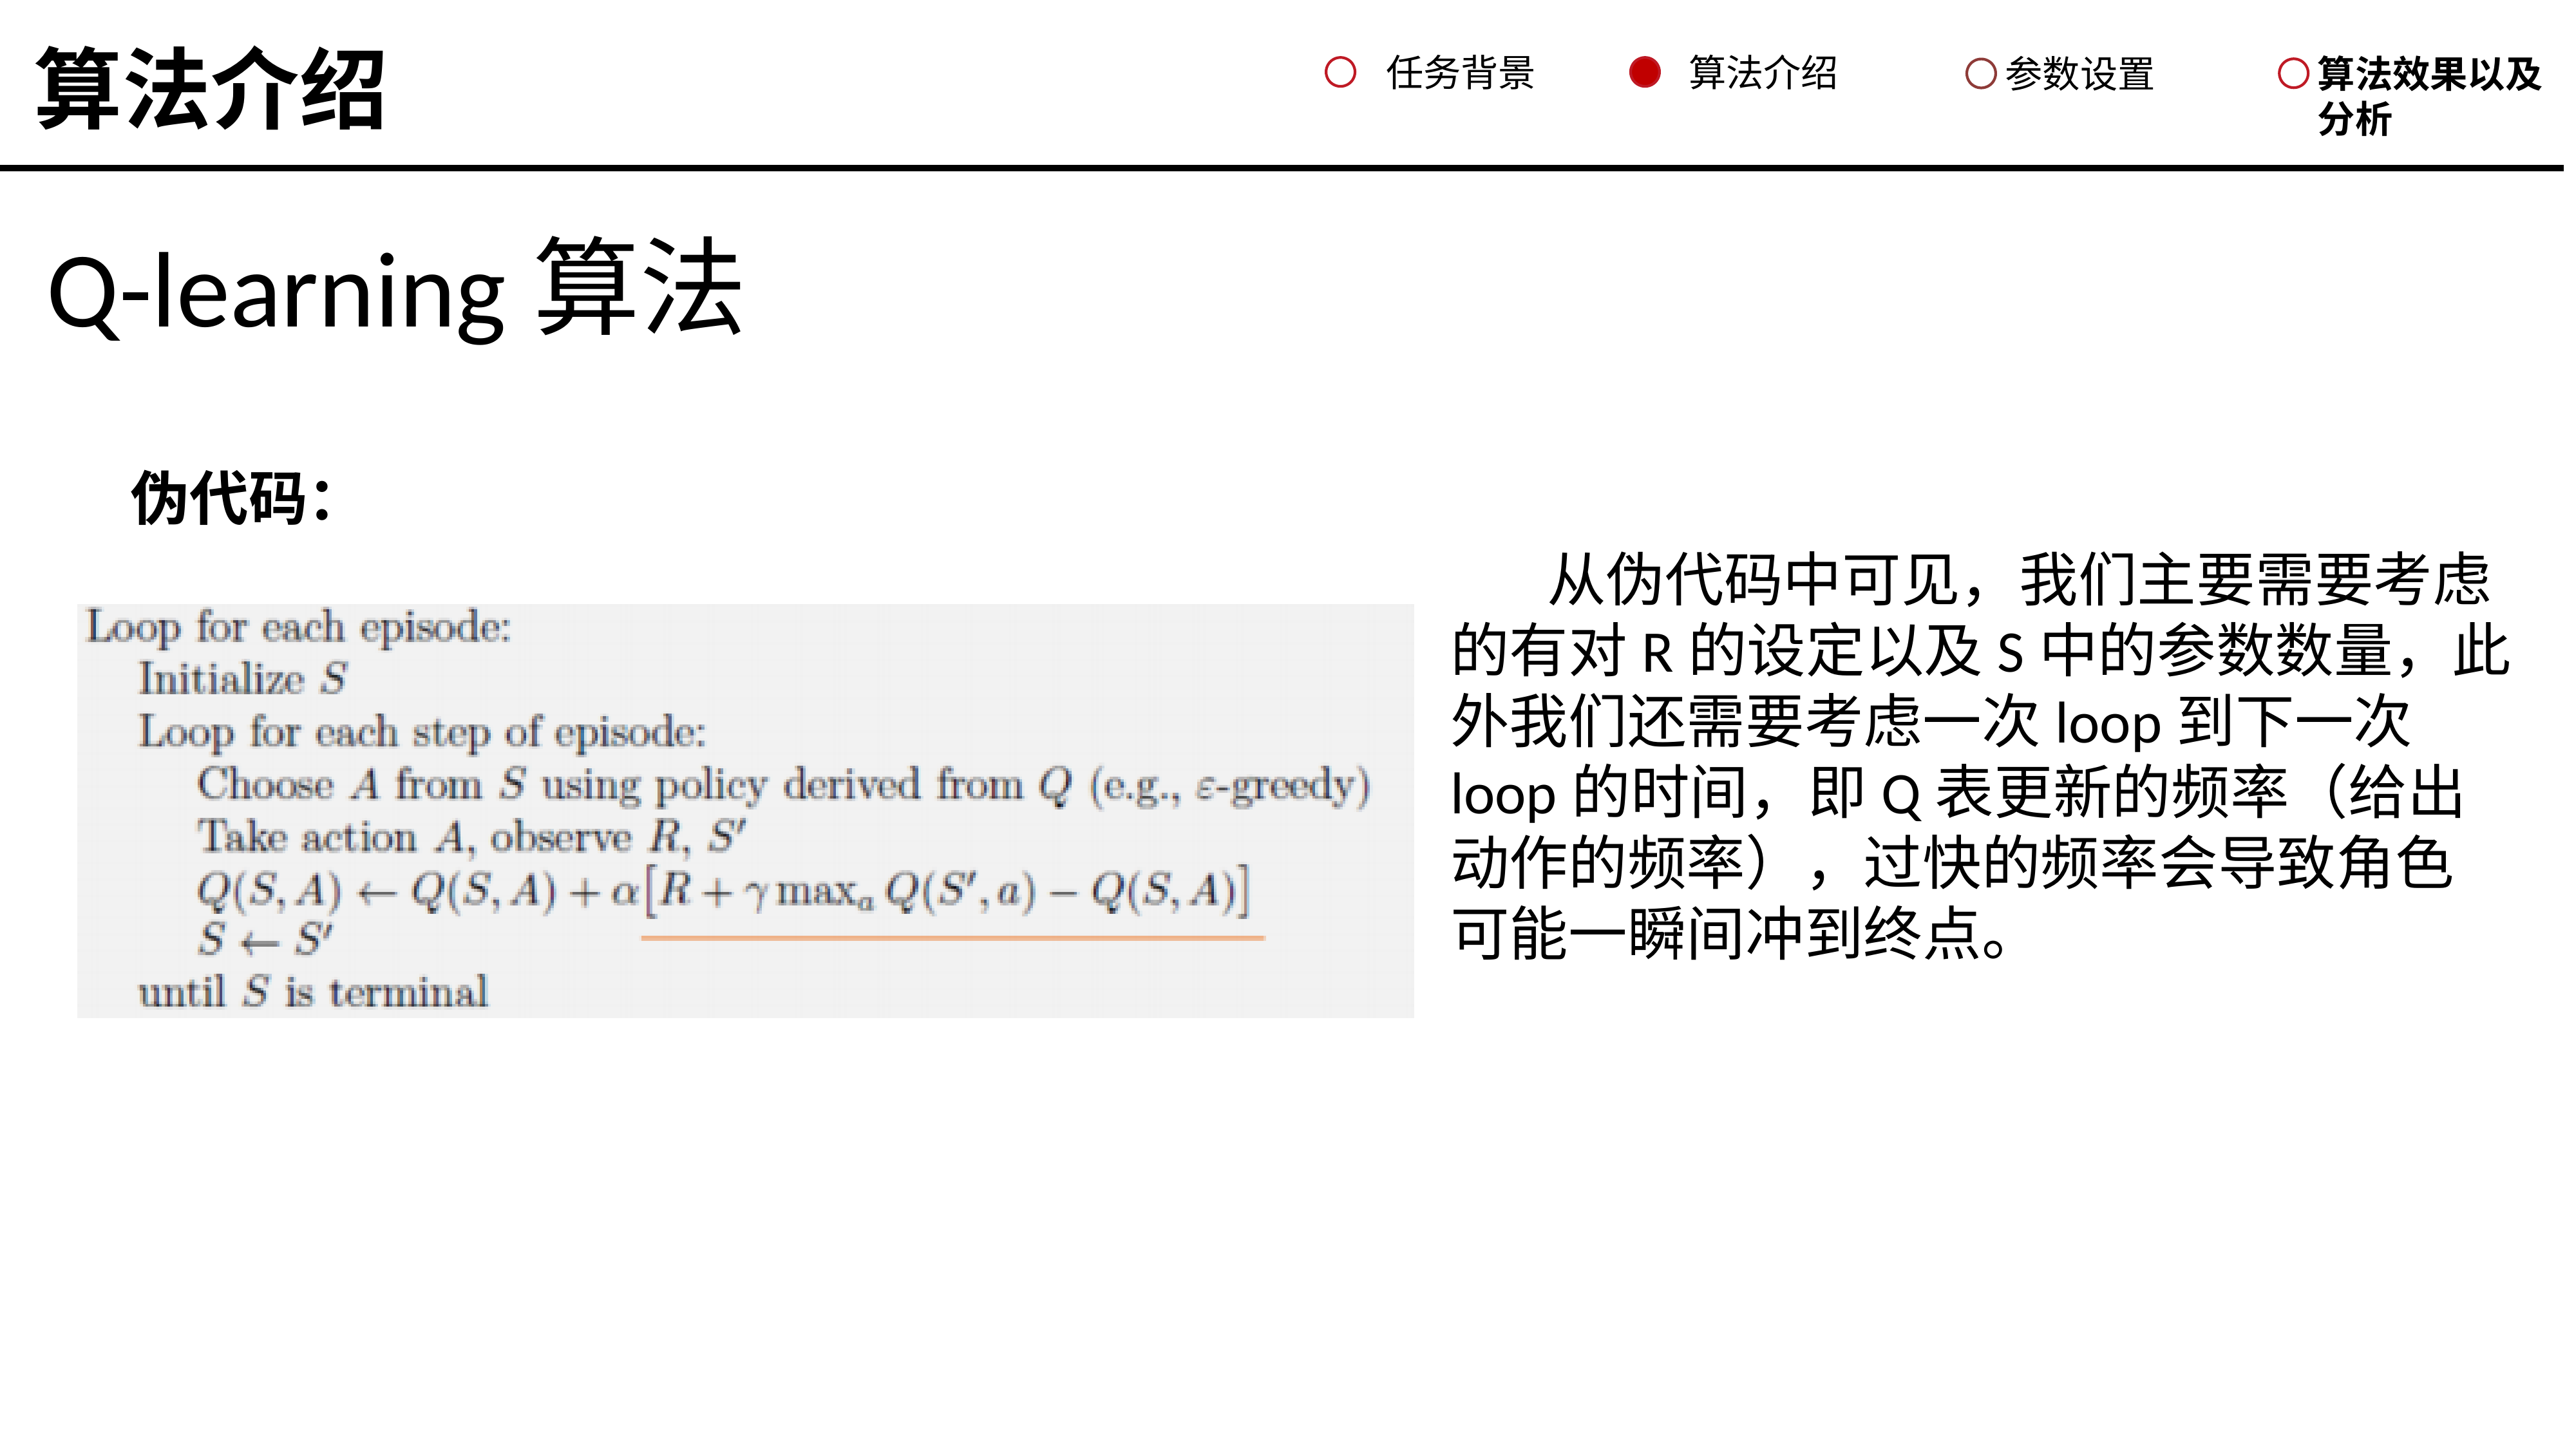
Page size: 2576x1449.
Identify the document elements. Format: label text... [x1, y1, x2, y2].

text_box [1965, 57, 1998, 90]
picture [77, 236, 2280, 1175]
text_box 从伪代码中可见，我们主要需要考虑的有对R的设定以及S中的参数数量，此外我们还需要考虑一次loop到下一次loop的时间，即Q表更新的频率（给出动作的频率），过快的频率会导致角色可能一瞬间冲到终点。 [2282, 537, 2522, 972]
text_box 参数设置 [1995, 46, 2248, 100]
text_box 算法效果以及分析 [2308, 45, 2576, 146]
text_box 伪代码： [24, 456, 1105, 537]
text_box [1325, 56, 1357, 88]
text_box Q-learning算法 [37, 214, 757, 354]
text_box 算法介绍 [24, 28, 1145, 144]
text_box 算法介绍 [1679, 44, 1920, 99]
text_box [1629, 56, 1661, 88]
text_box [2278, 57, 2310, 90]
text_box 任务背景 [1376, 44, 1560, 99]
